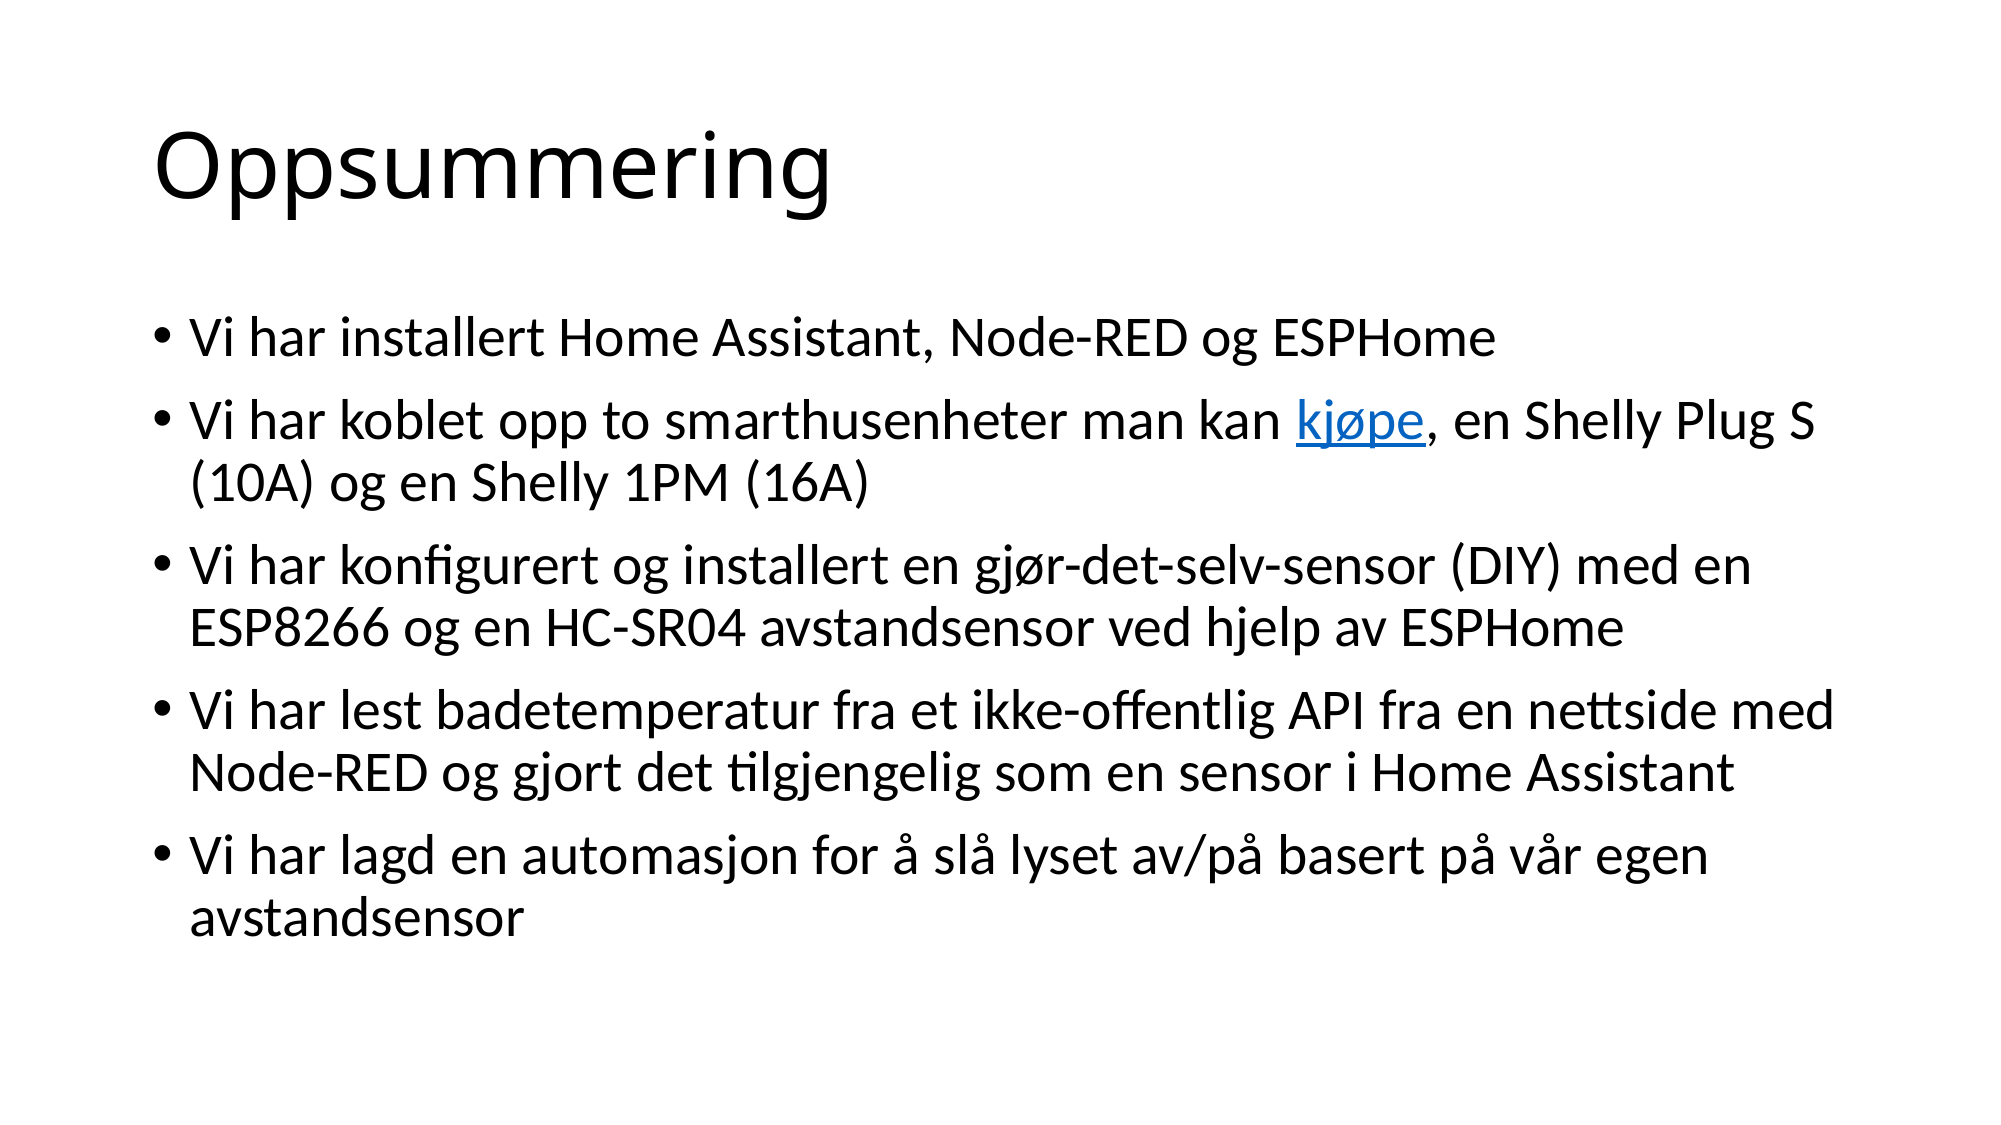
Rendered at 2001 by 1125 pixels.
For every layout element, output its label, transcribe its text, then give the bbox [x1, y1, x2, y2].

title Oppsummering [137, 59, 1863, 278]
list Vi har installert Home Assistant, Node-RED og ESPHome Vi har koblet opp to smarthusenheter man kan kjøpe, en Shelly Plug S (10A) og en Shelly 1PM (16A) Vi har konfigurert og installert en gjør-det-selv-sensor (DIY) med en ESP8266 og en HC-SR04 avstandsensor ved hjelp av ESPHome Vi har lest badetemperatur fra et ikke-offentlig API fra en nettside med Node-RED og gjort det tilgjengelig som en sensor i Home Assistant Vi har lagd en automasjon for å slå lyset av/på basert på vår egen avstandsensor [137, 299, 1863, 1014]
